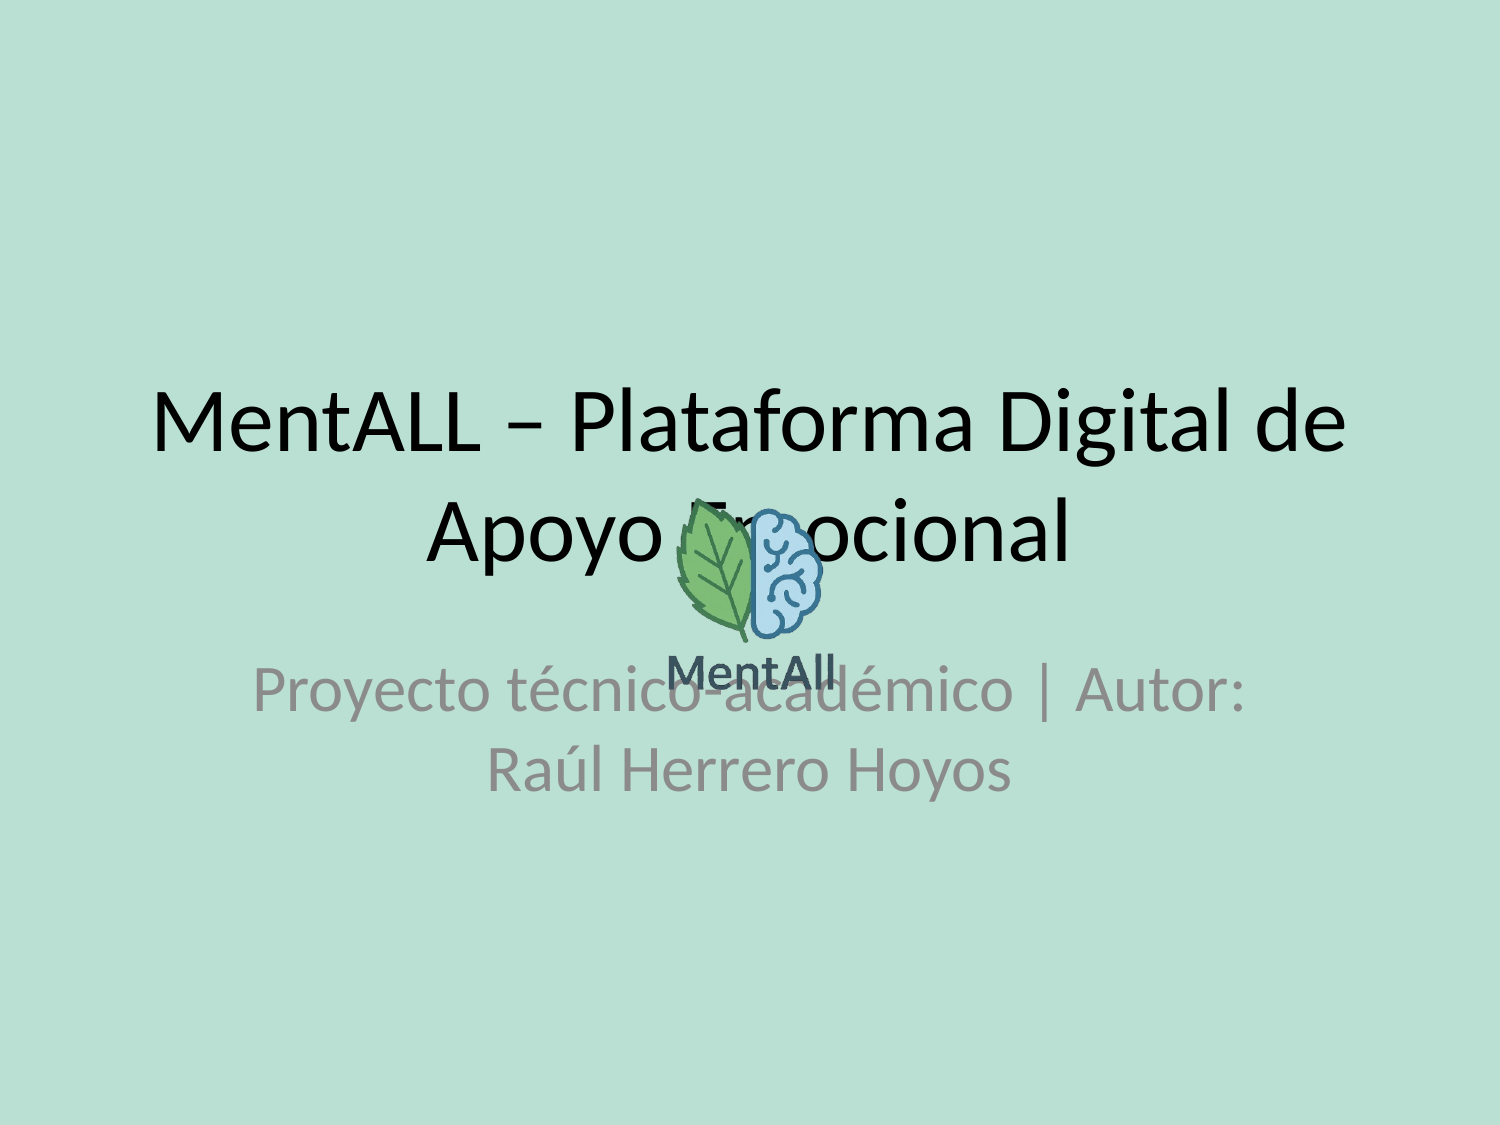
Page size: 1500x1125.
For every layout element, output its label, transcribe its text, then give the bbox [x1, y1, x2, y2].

subtitle Proyecto técnico-académico | Autor: Raúl Herrero Hoyos [225, 637, 1275, 925]
picture [599, 449, 901, 751]
title MentALL – Plataforma Digital de Apoyo Emocional [112, 349, 1388, 591]
